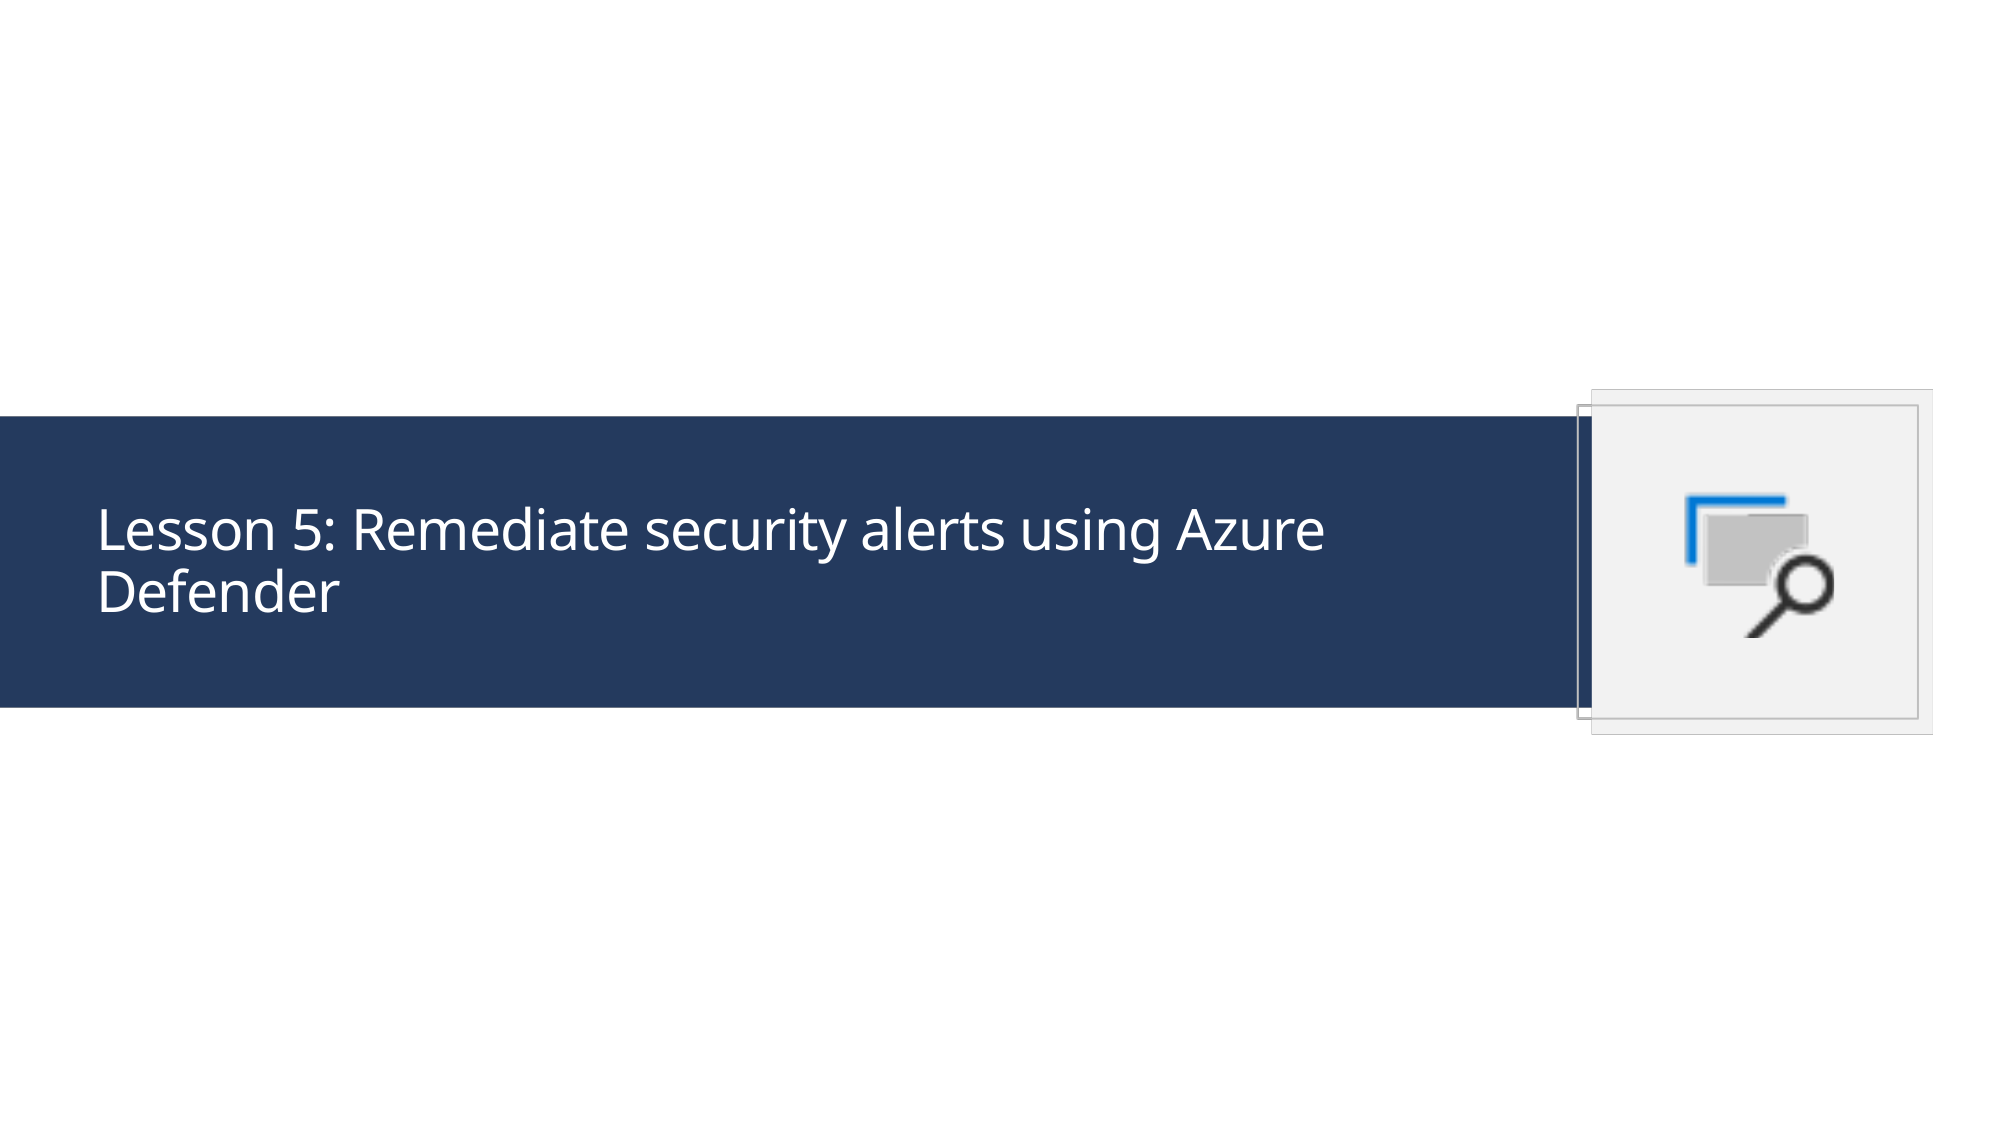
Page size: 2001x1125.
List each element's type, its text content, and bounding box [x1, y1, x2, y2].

picture [0, 0, 2001, 1125]
title Lesson 5: Remediate security alerts using Azure Defender [96, 531, 1549, 594]
